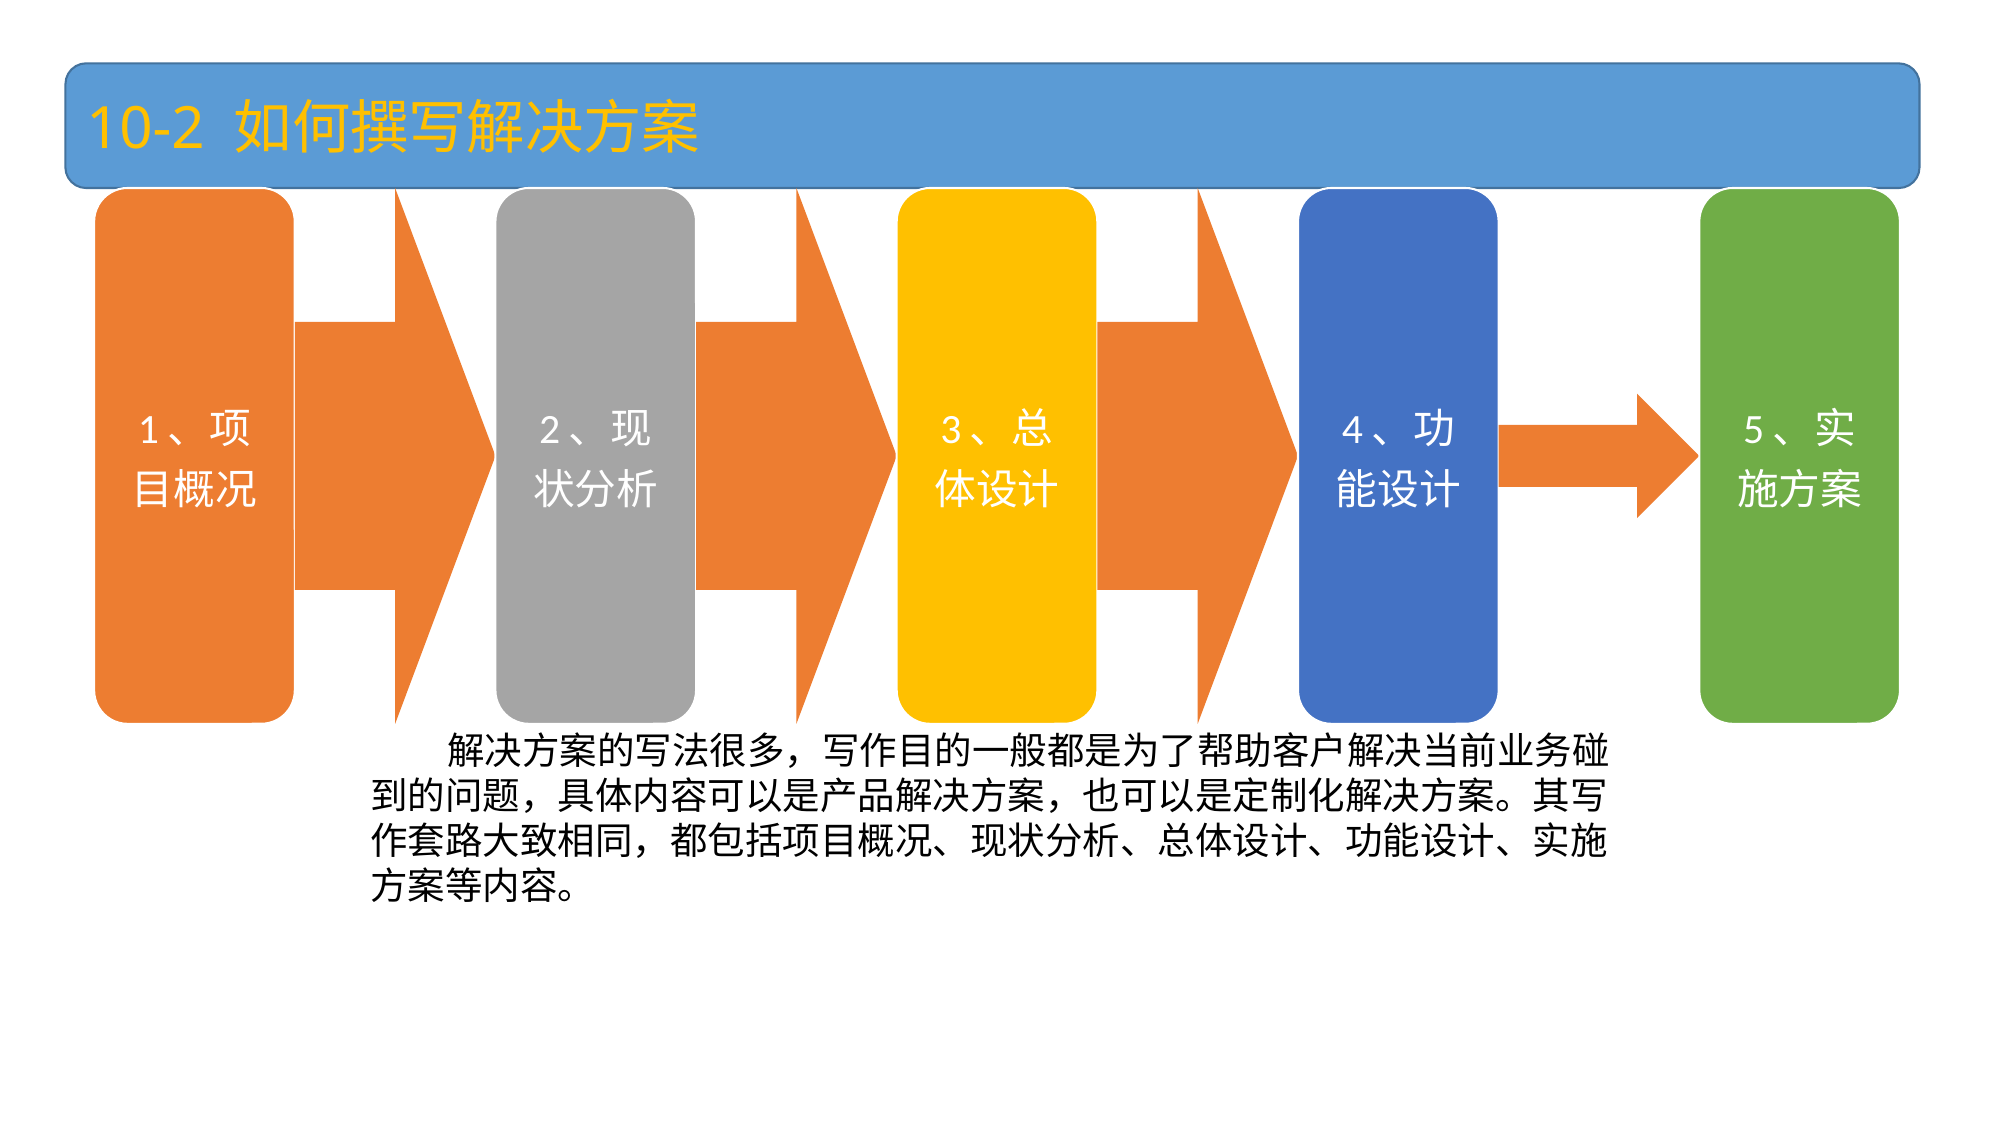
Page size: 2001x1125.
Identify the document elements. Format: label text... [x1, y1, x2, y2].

text_box 10-2 如何撰写解决方案 [64, 62, 1921, 190]
text_box 解决方案的写法很多，写作目的一般都是为了帮助客户解决当前业务碰到的问题，具体内容可以是产品解决方案，也可以是定制化解决方案。其写作套路大致相同，都包括项目概况、现状分析、总体设计、功能设计、实施方案等内容。 [355, 724, 1630, 915]
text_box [94, 187, 1900, 724]
